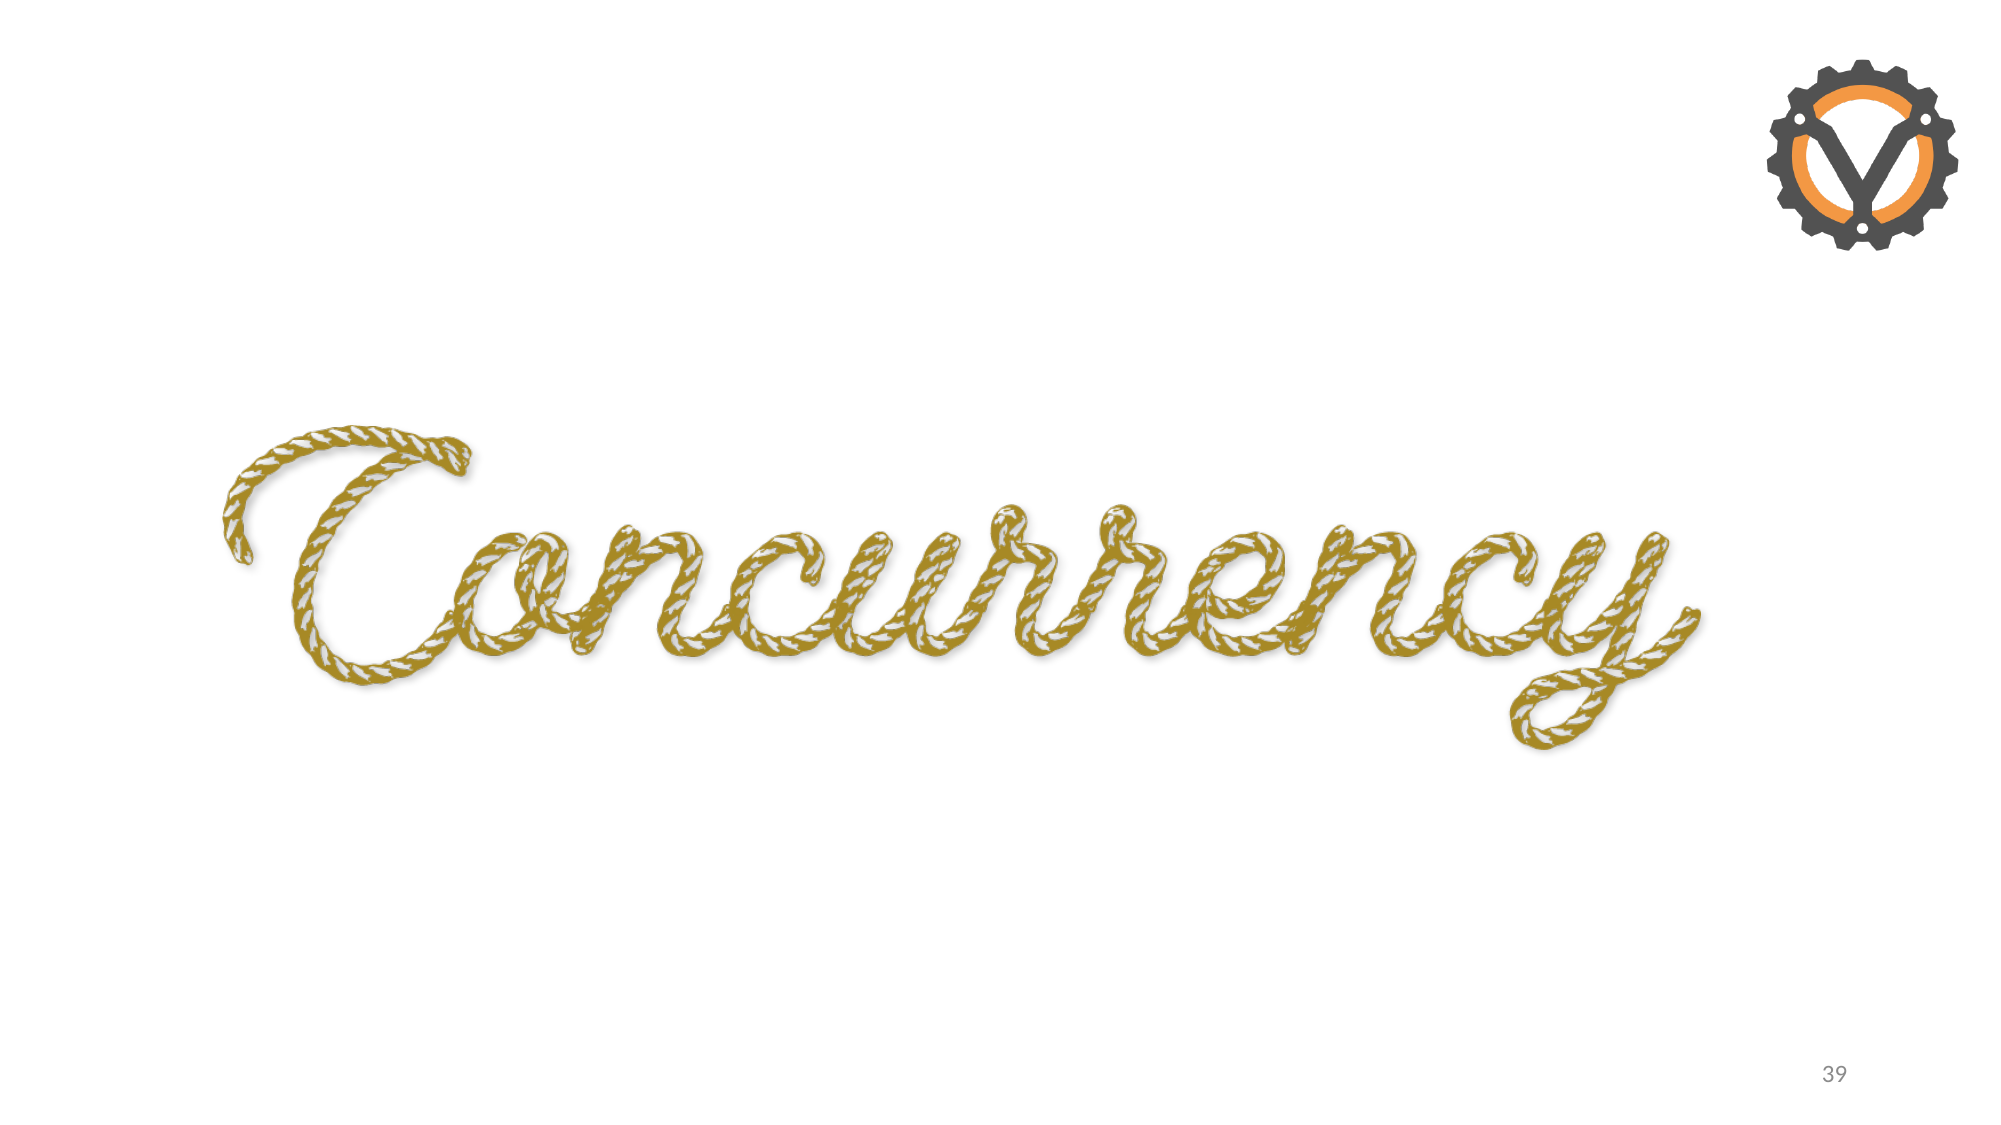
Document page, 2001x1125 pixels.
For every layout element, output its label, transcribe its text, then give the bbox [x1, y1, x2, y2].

picture [1766, 59, 1959, 252]
picture [222, 425, 1701, 750]
slide_number 39 [1412, 1042, 1863, 1103]
